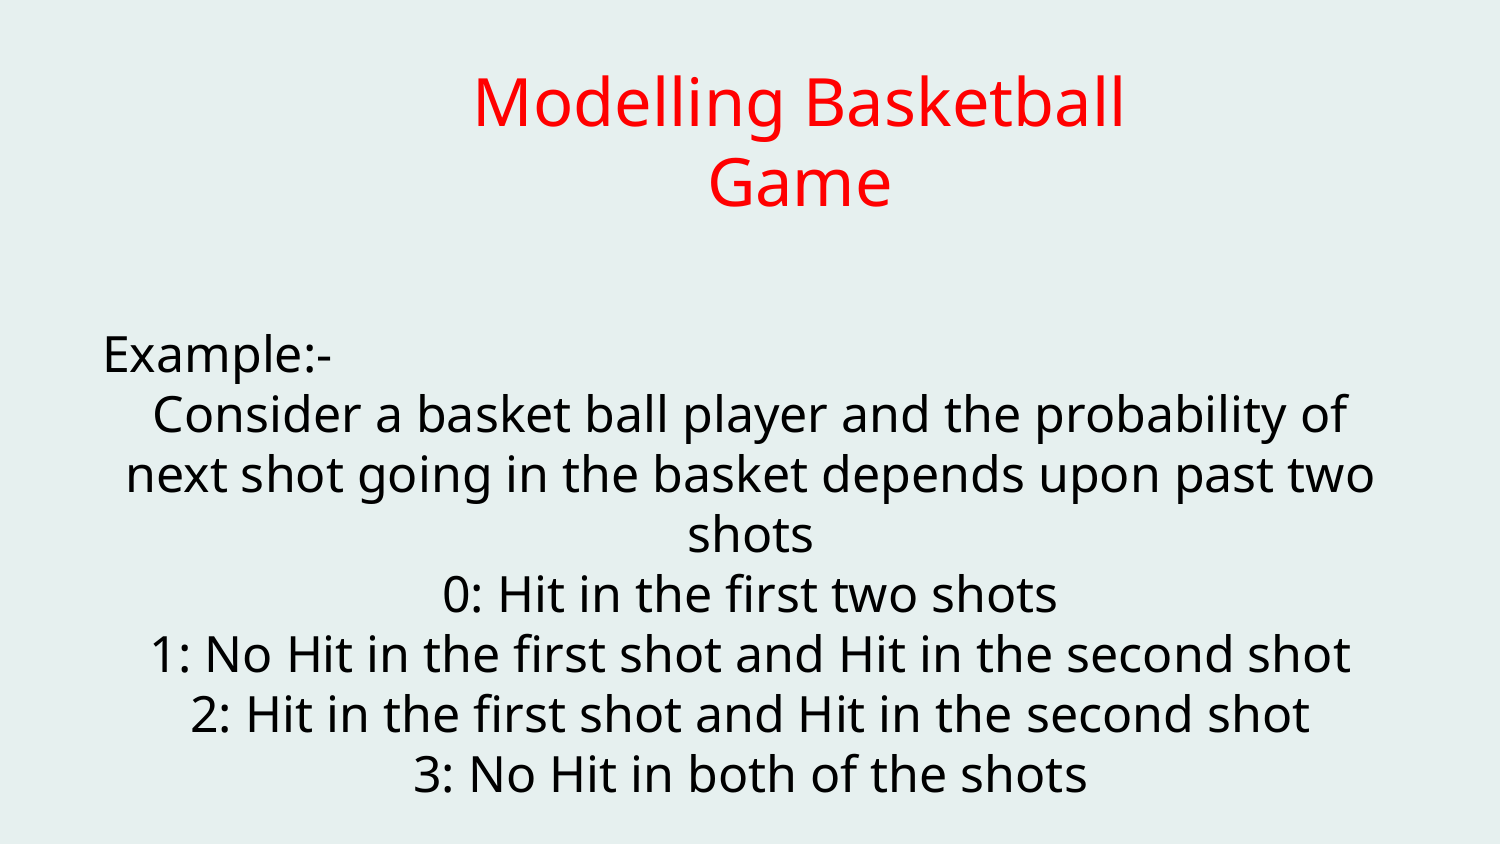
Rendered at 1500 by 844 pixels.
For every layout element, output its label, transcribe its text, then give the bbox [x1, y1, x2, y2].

text_box Modelling Basketball Game [434, 52, 1166, 227]
text_box Example:- Consider a basket ball player and the probability of next shot going in the basket depends upon past two shots 0: Hit in the first two shots 1: No Hit in the first shot and Hit in the second shot 2: Hit in the first shot and Hit in the second shot 3: No Hit in both of the shots [87, 315, 1414, 810]
